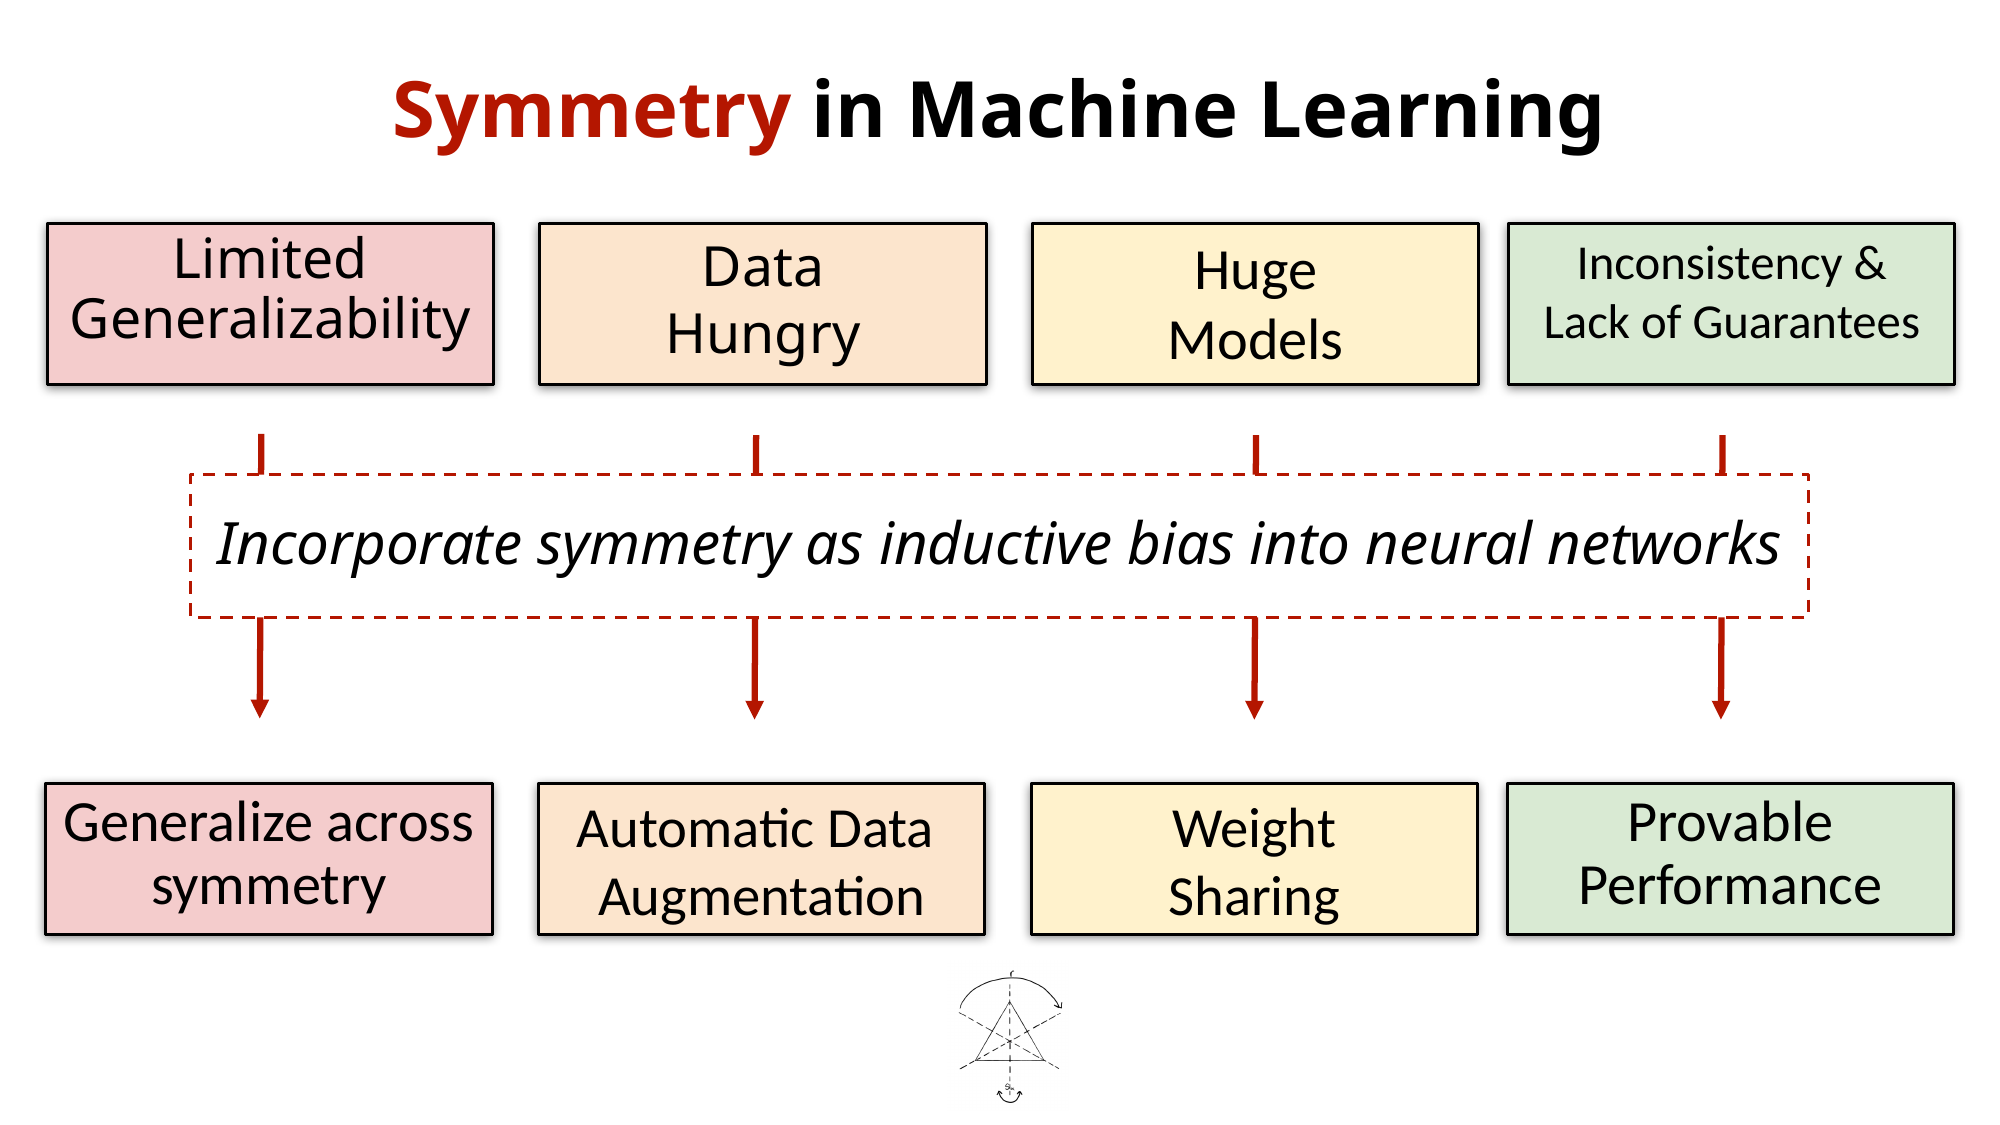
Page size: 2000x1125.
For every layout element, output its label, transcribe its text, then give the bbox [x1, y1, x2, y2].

list Incorporate symmetry as inductive bias into neural networks [1257, 474, 1720, 618]
list Provable Performance [1507, 783, 1954, 935]
list Incorporate symmetry as inductive bias into neural networks [757, 474, 1254, 618]
list Incorporate symmetry as inductive bias into neural networks [1723, 474, 1809, 618]
list Huge Models [1032, 223, 1479, 385]
list Incorporate symmetry as inductive bias into neural networks [262, 474, 754, 618]
list Limited Generalizability [47, 223, 494, 385]
list Incorporate symmetry as inductive bias into neural networks [190, 474, 259, 618]
list Inconsistency & Lack of Guarantees [1508, 223, 1955, 385]
list Generalize across symmetry [45, 783, 493, 935]
title Symmetry in Machine Learning [62, 3, 1937, 222]
list Weight Sharing [1031, 783, 1478, 935]
list Automatic Data Augmentation [538, 783, 985, 935]
list Data Hungry [539, 223, 987, 385]
picture [947, 960, 1069, 1111]
text_box [419, 751, 1478, 853]
